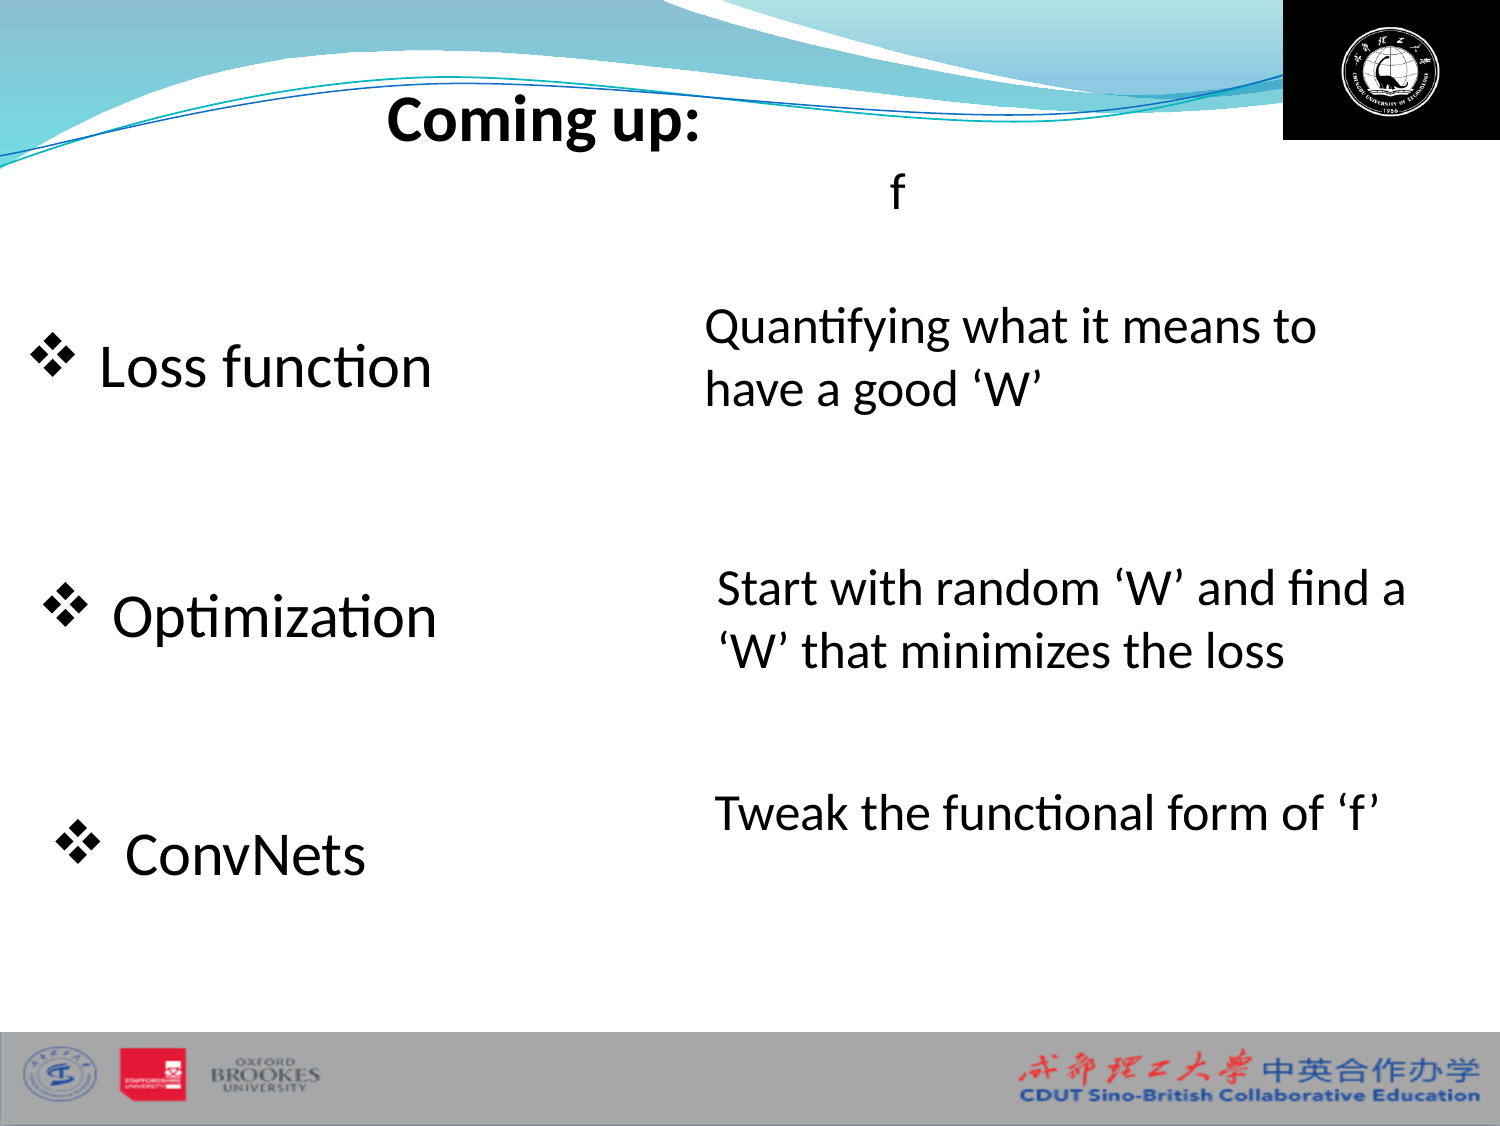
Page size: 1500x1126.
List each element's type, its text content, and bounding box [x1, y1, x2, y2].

text_box Tweak the functional form of ‘f’ [699, 771, 1448, 849]
picture [0, 1031, 1500, 1126]
text_box Optimization [37, 575, 702, 676]
picture [1283, 0, 1500, 140]
text_box Quantifying what it means to have a good ‘W’ [689, 284, 1400, 425]
text_box ConvNets [49, 812, 795, 901]
text_box Start with random ‘W’ and find a ‘W’ that minimizes the loss [702, 546, 1450, 686]
text_box Loss function [24, 325, 689, 413]
text_box Coming up: [387, 75, 1000, 160]
